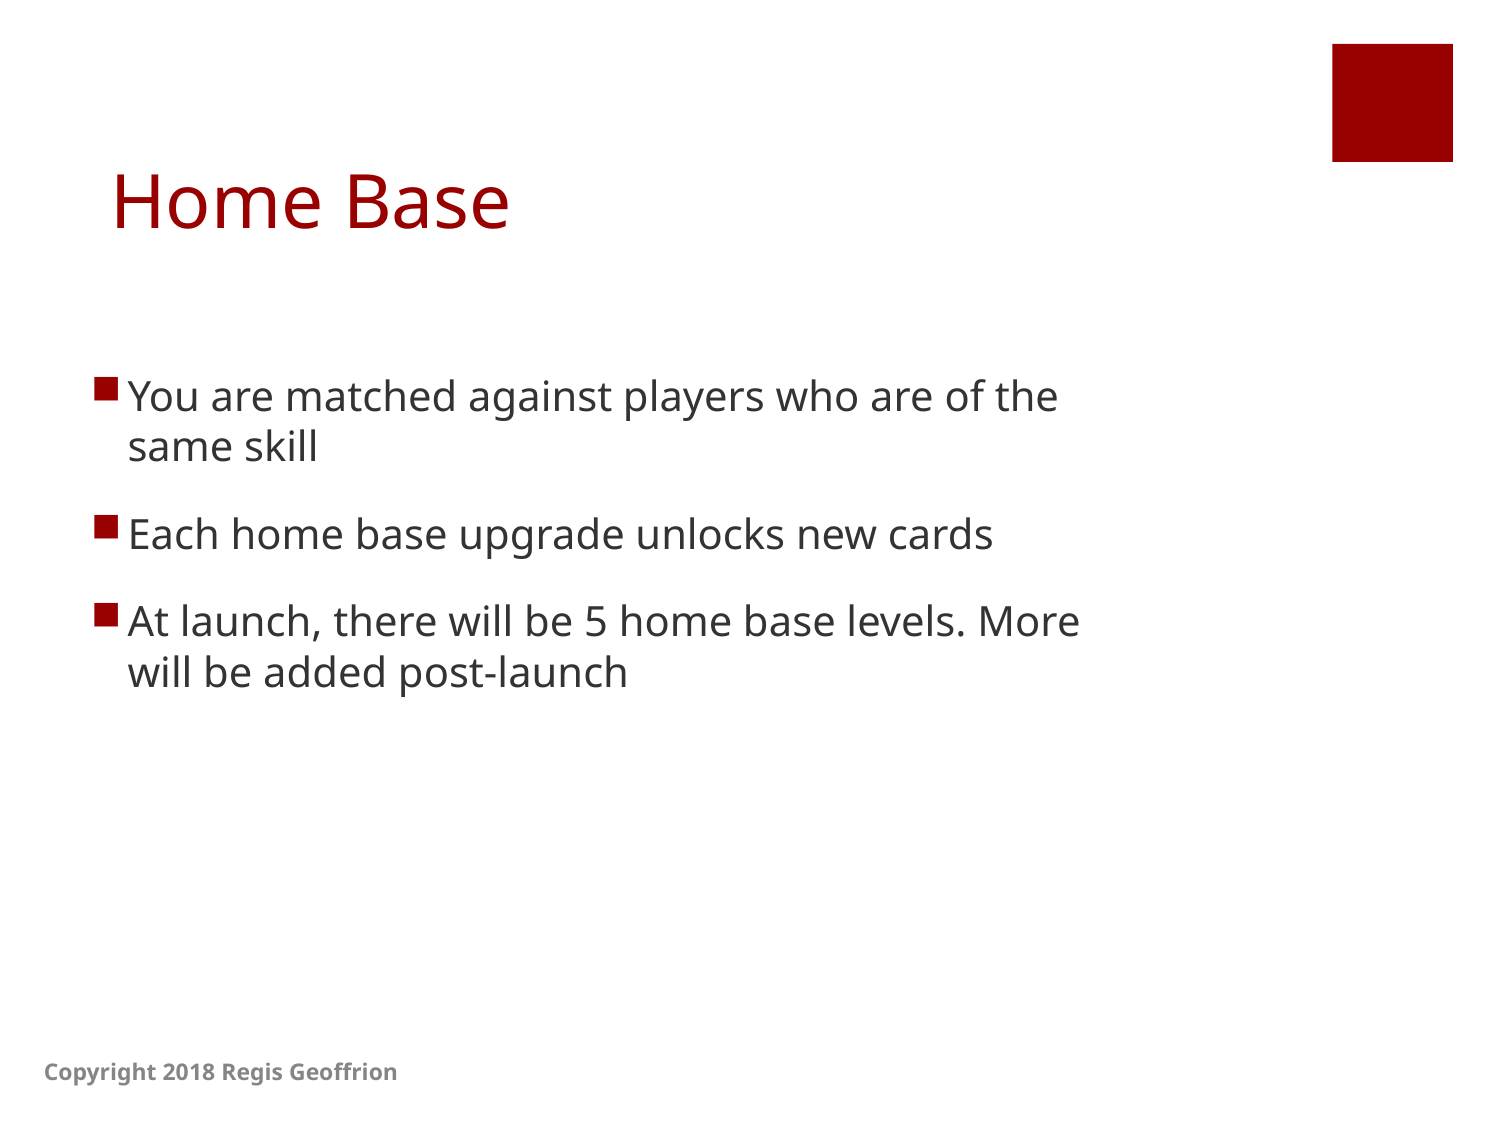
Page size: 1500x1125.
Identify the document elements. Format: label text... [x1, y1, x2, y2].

footer Copyright 2018 Regis Geoffrion [28, 1042, 1015, 1103]
list You are matched against players who are of the same skill Each home base upgrade unlocks new cards At launch, there will be 5 home base levels. More will be added post-launch [75, 362, 1143, 1005]
title Home Base [95, 63, 1163, 252]
